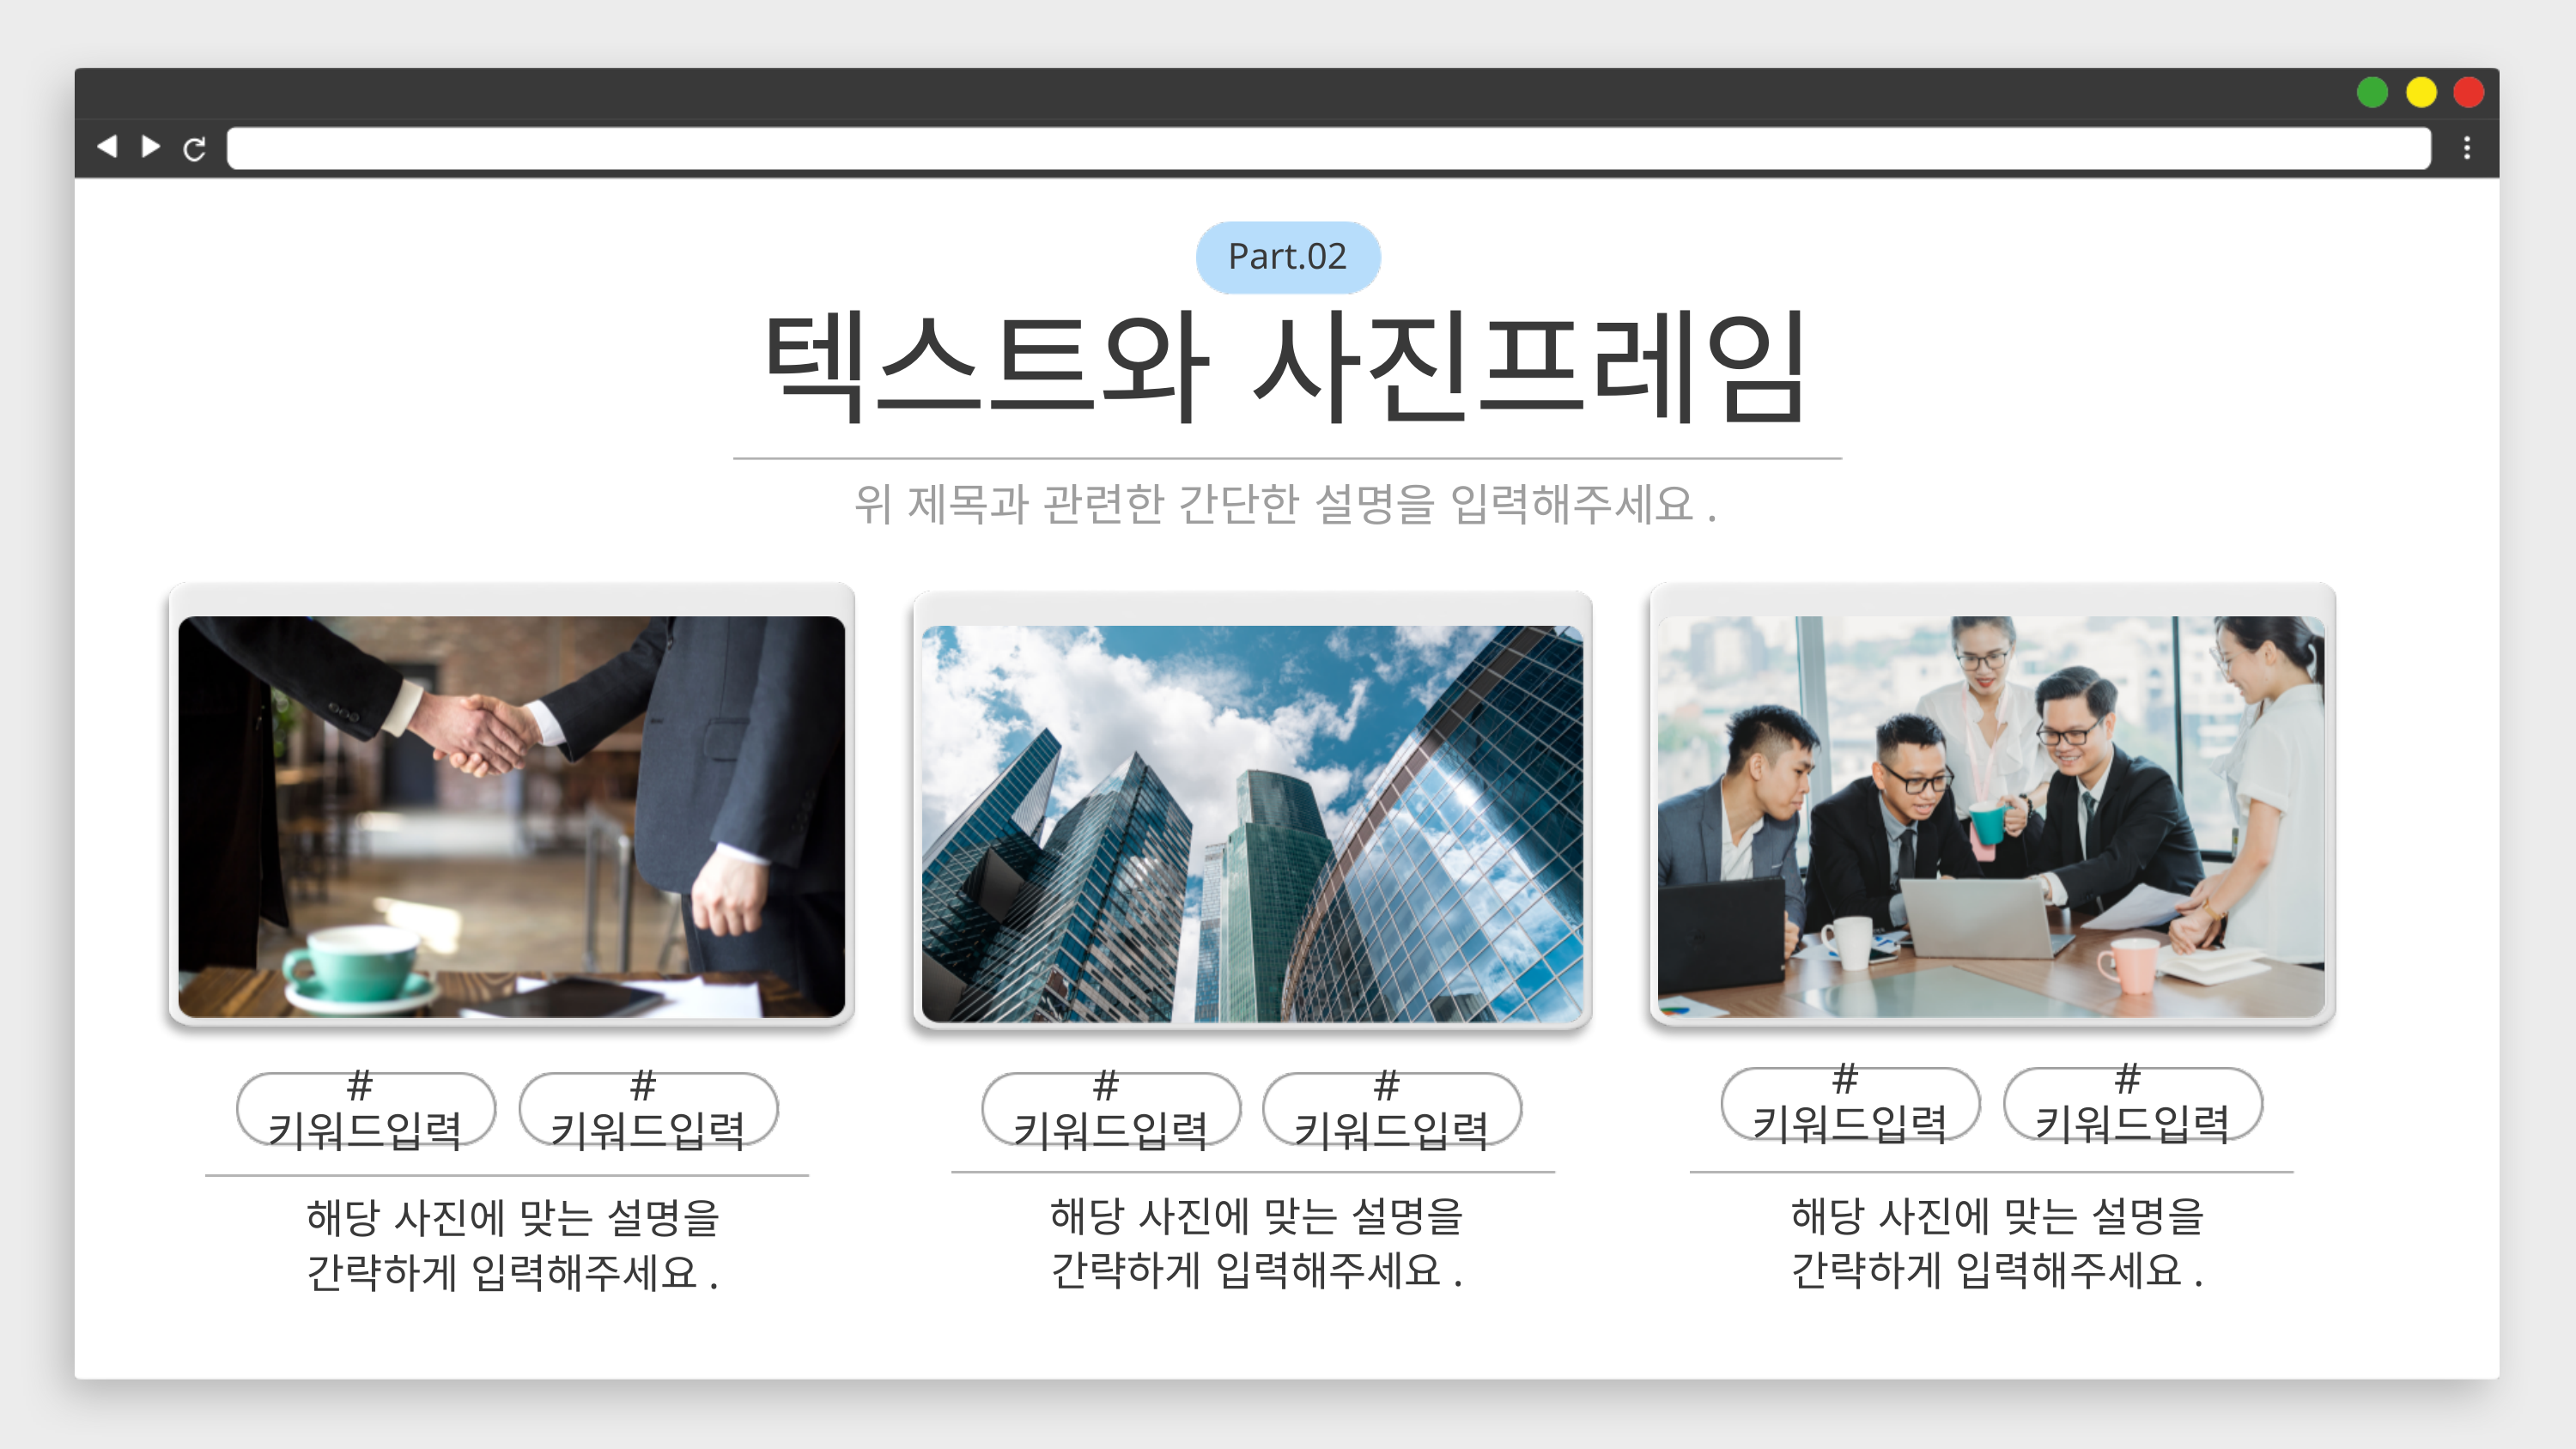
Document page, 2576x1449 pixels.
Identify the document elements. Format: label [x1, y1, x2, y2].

picture [75, 67, 2500, 1379]
